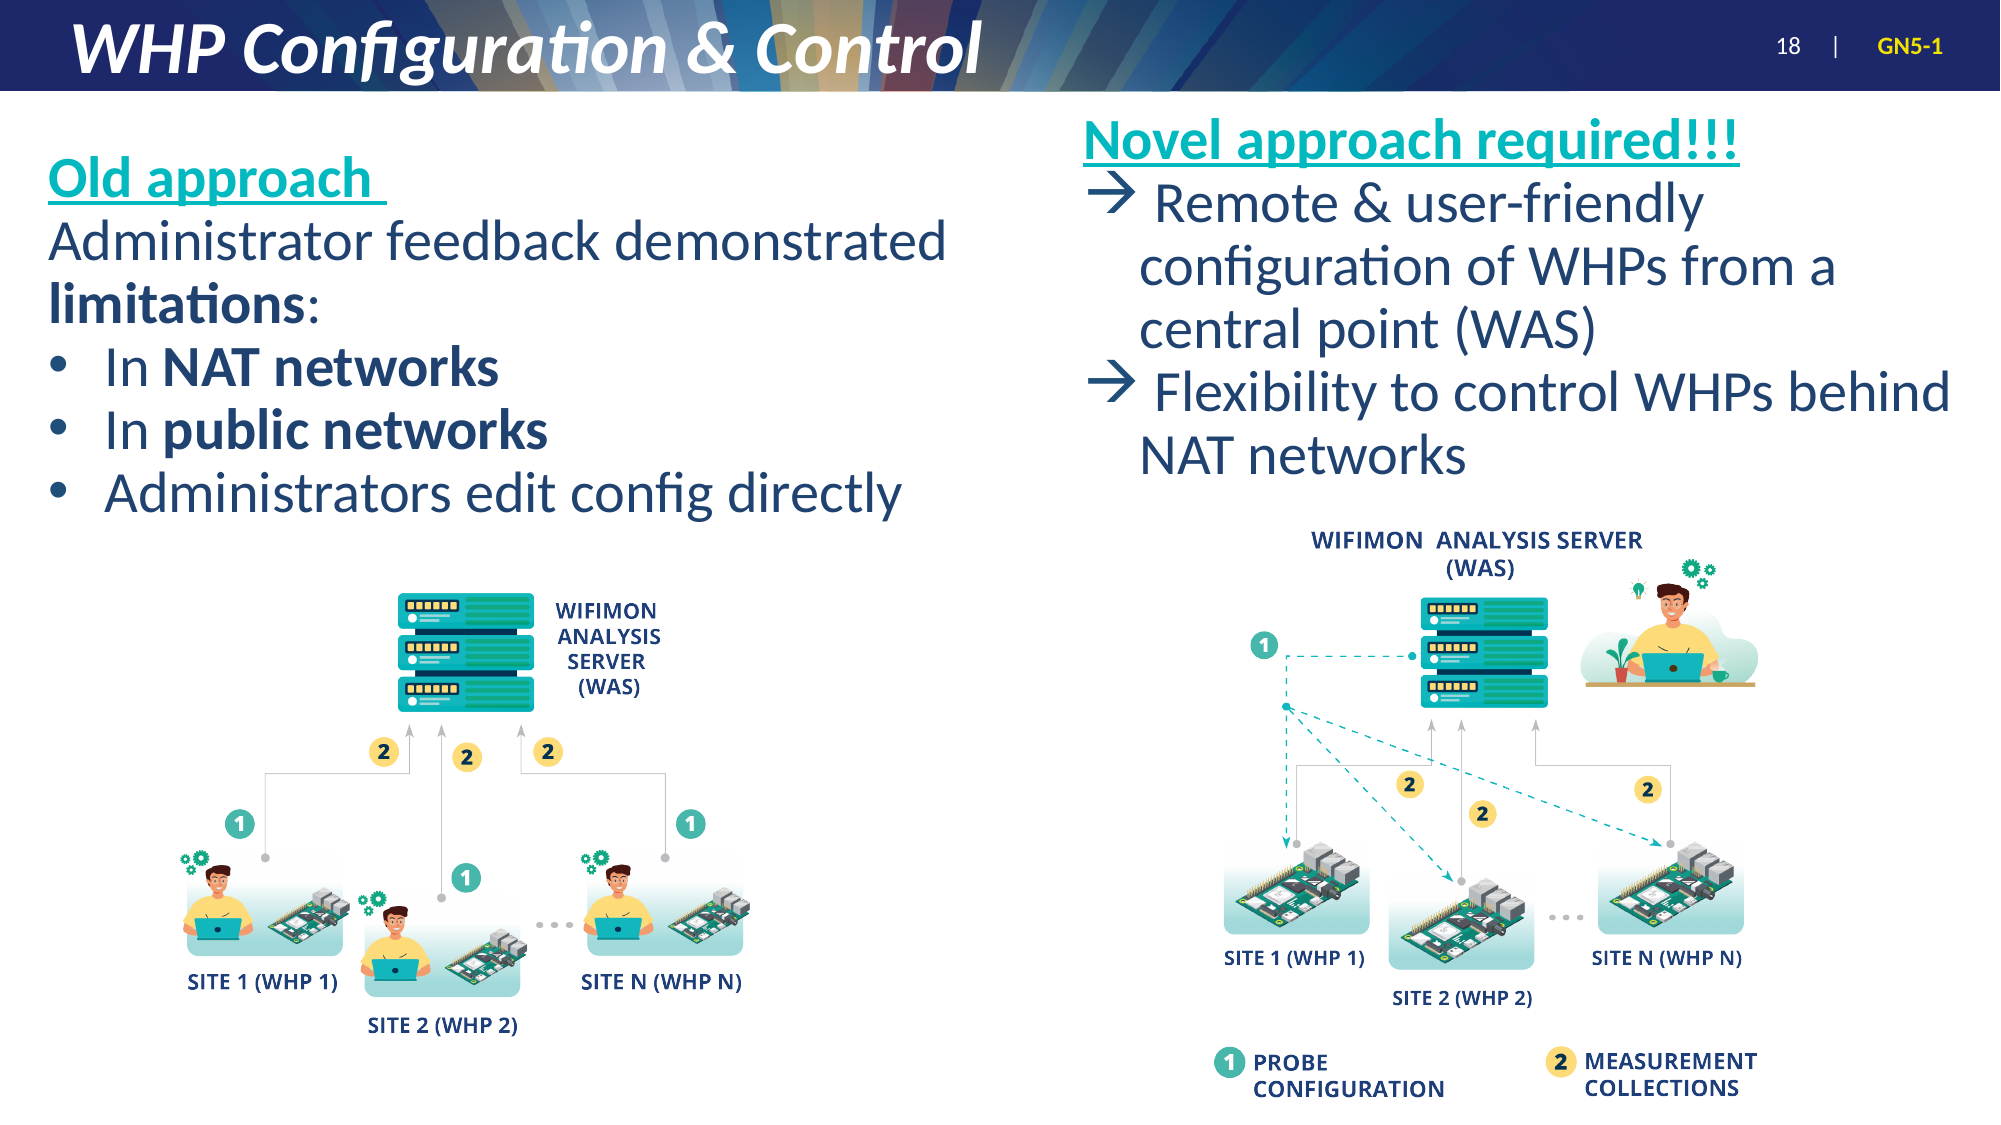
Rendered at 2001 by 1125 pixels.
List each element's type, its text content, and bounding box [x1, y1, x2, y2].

text_box Novel approach required!!! Remote & user-friendly configuration of WHPs from a central point (WAS) Flexibility to control WHPs behind NAT networks [1068, 101, 2000, 444]
picture [180, 593, 750, 1039]
text_box WHP Configuration & Control [54, 13, 1678, 85]
picture [0, 0, 1688, 92]
text_box Old approach Administrator feedback demonstrated limitations: In NAT networks In public networks Administrators edit config directly [33, 139, 1000, 539]
picture [1214, 528, 1763, 1104]
